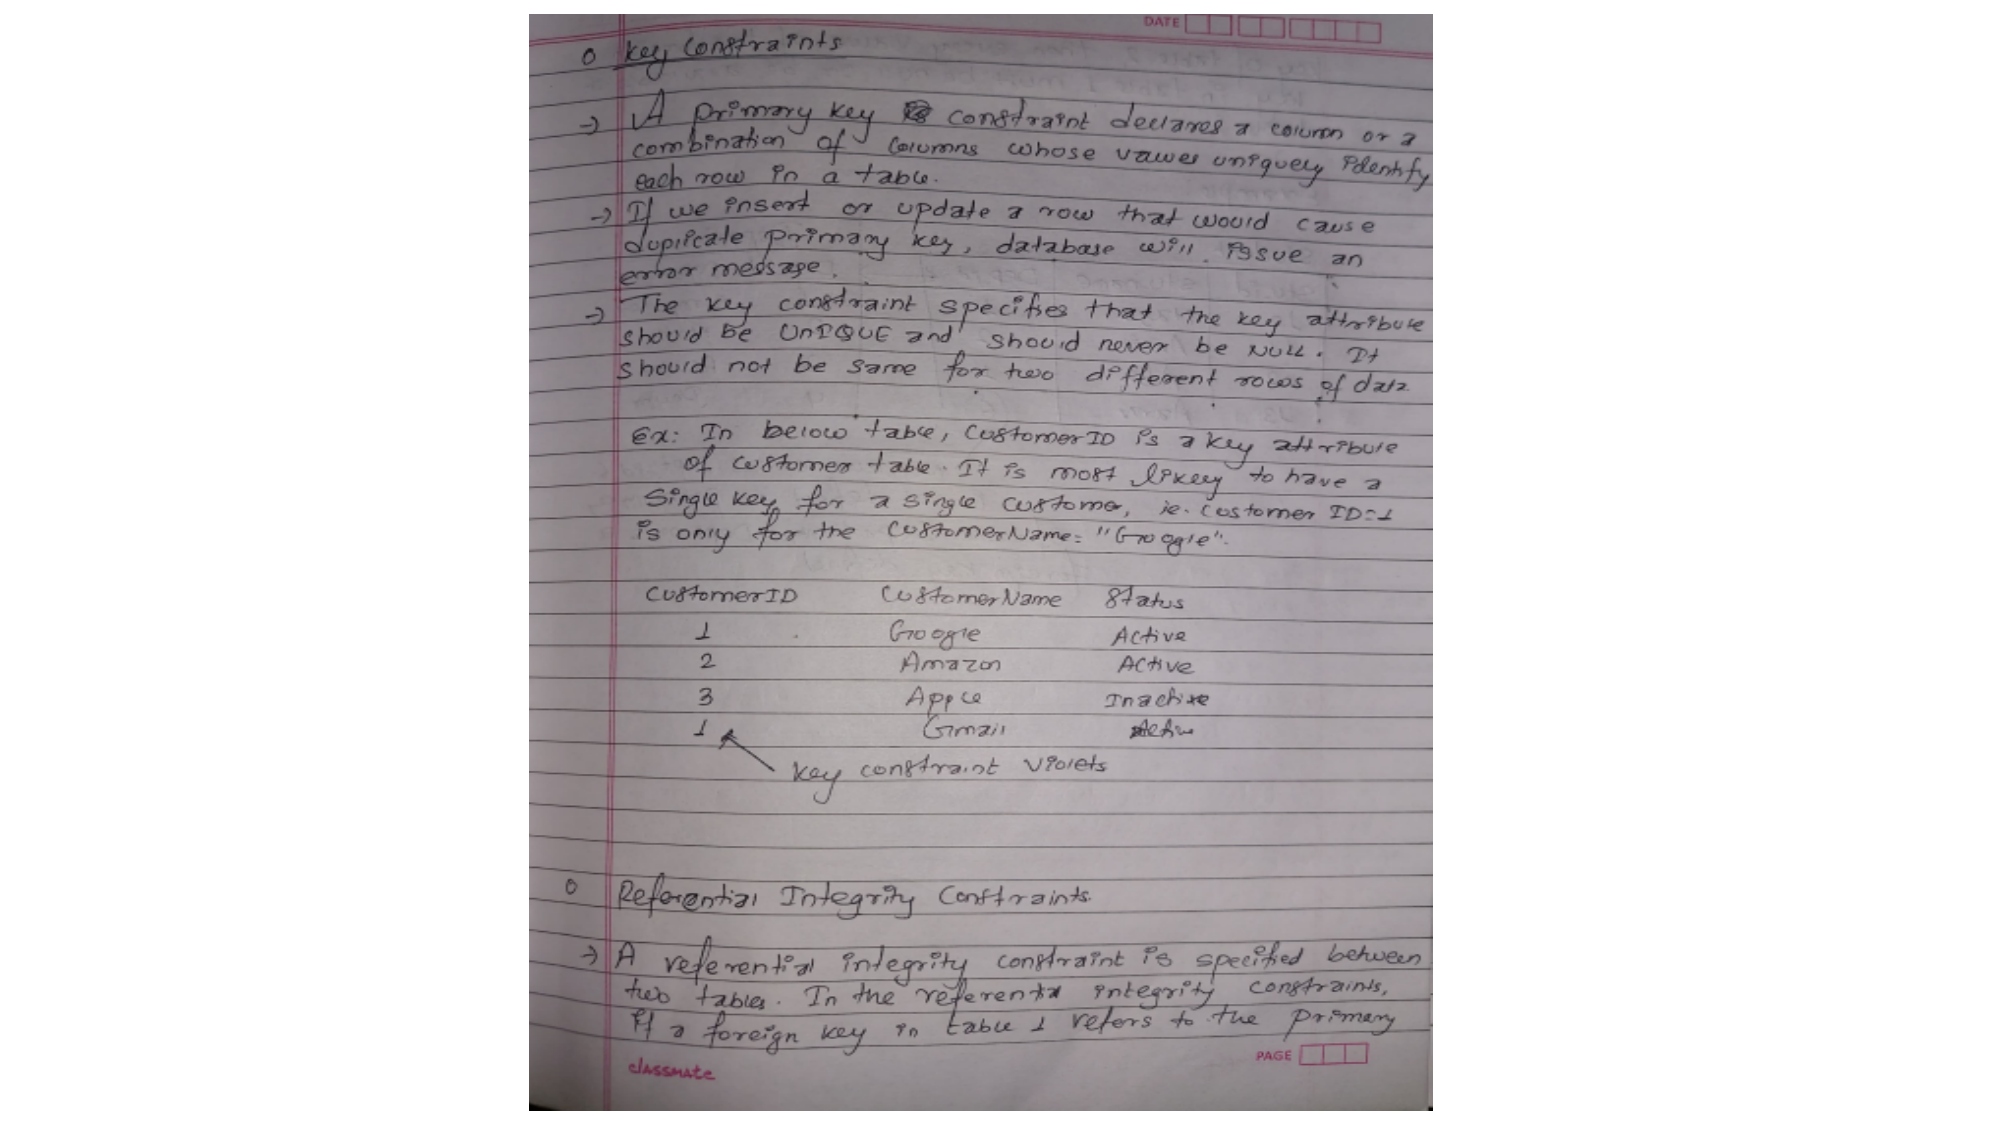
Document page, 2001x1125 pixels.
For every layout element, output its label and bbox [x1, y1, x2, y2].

picture [529, 14, 1433, 1111]
